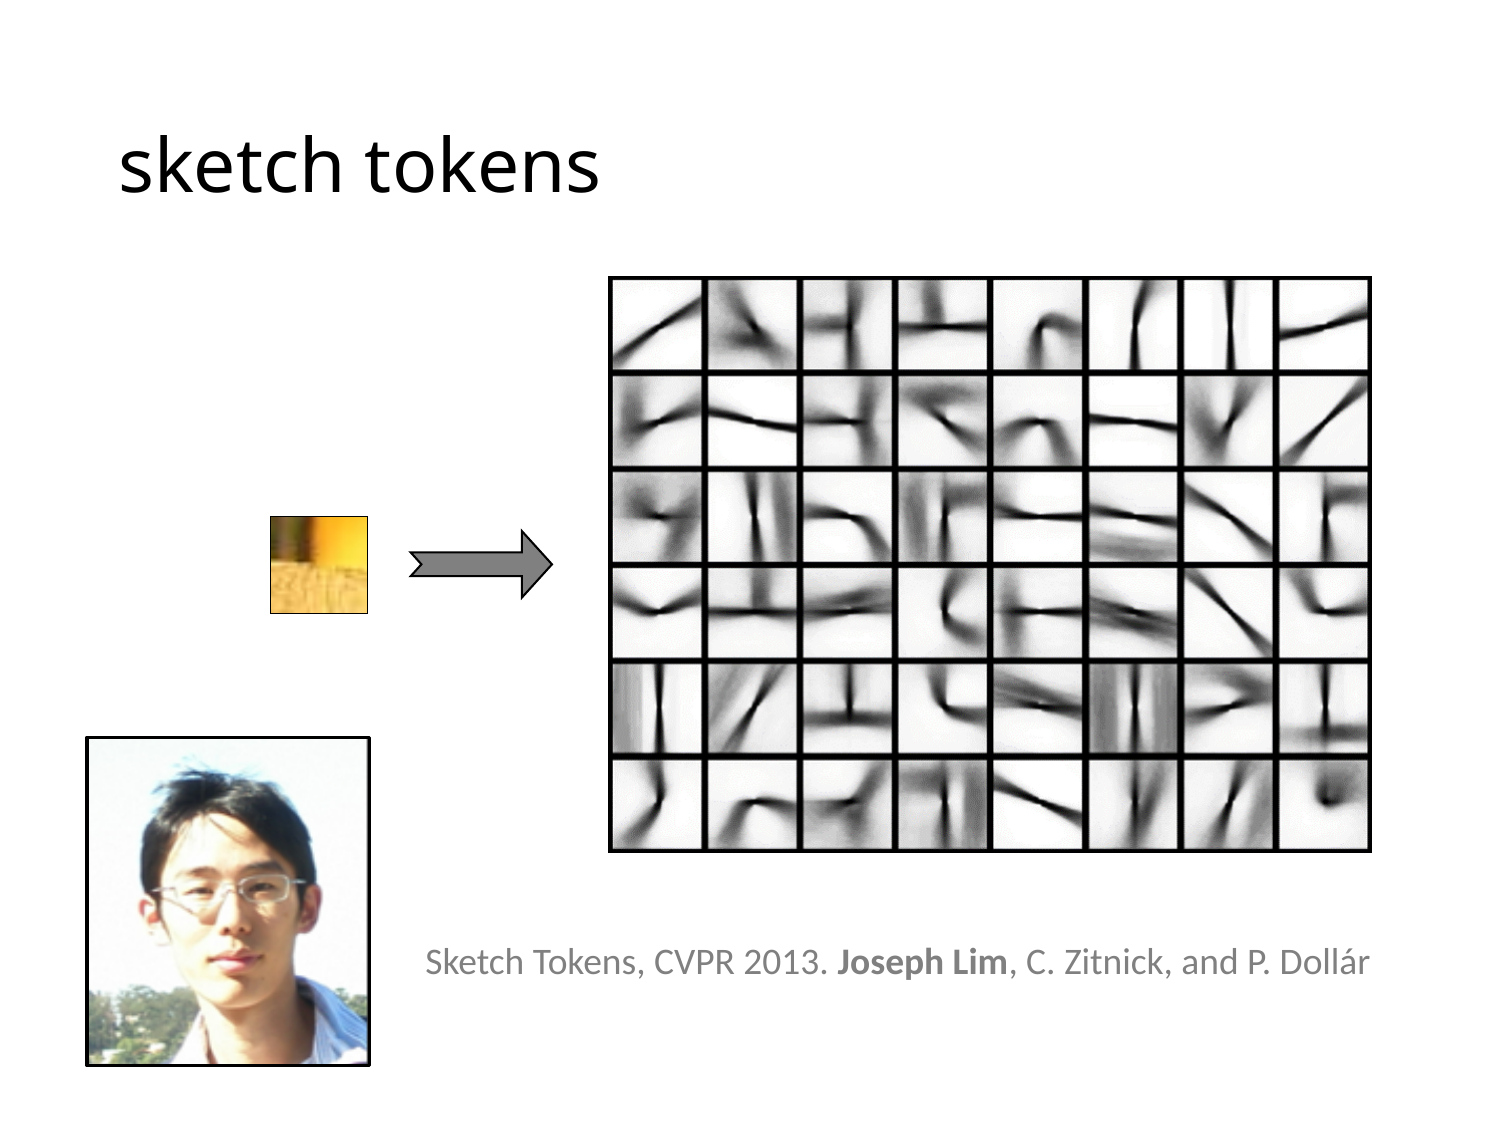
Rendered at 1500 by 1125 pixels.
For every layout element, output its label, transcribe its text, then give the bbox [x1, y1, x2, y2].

text_box Sketch Tokens, CVPR 2013. Joseph Lim, C. Zitnick, and P. Dollár [410, 929, 1443, 990]
picture [270, 515, 368, 614]
text_box [408, 528, 554, 601]
picture [608, 276, 1372, 853]
title sketch tokens [103, 59, 1397, 278]
picture [88, 738, 368, 1065]
